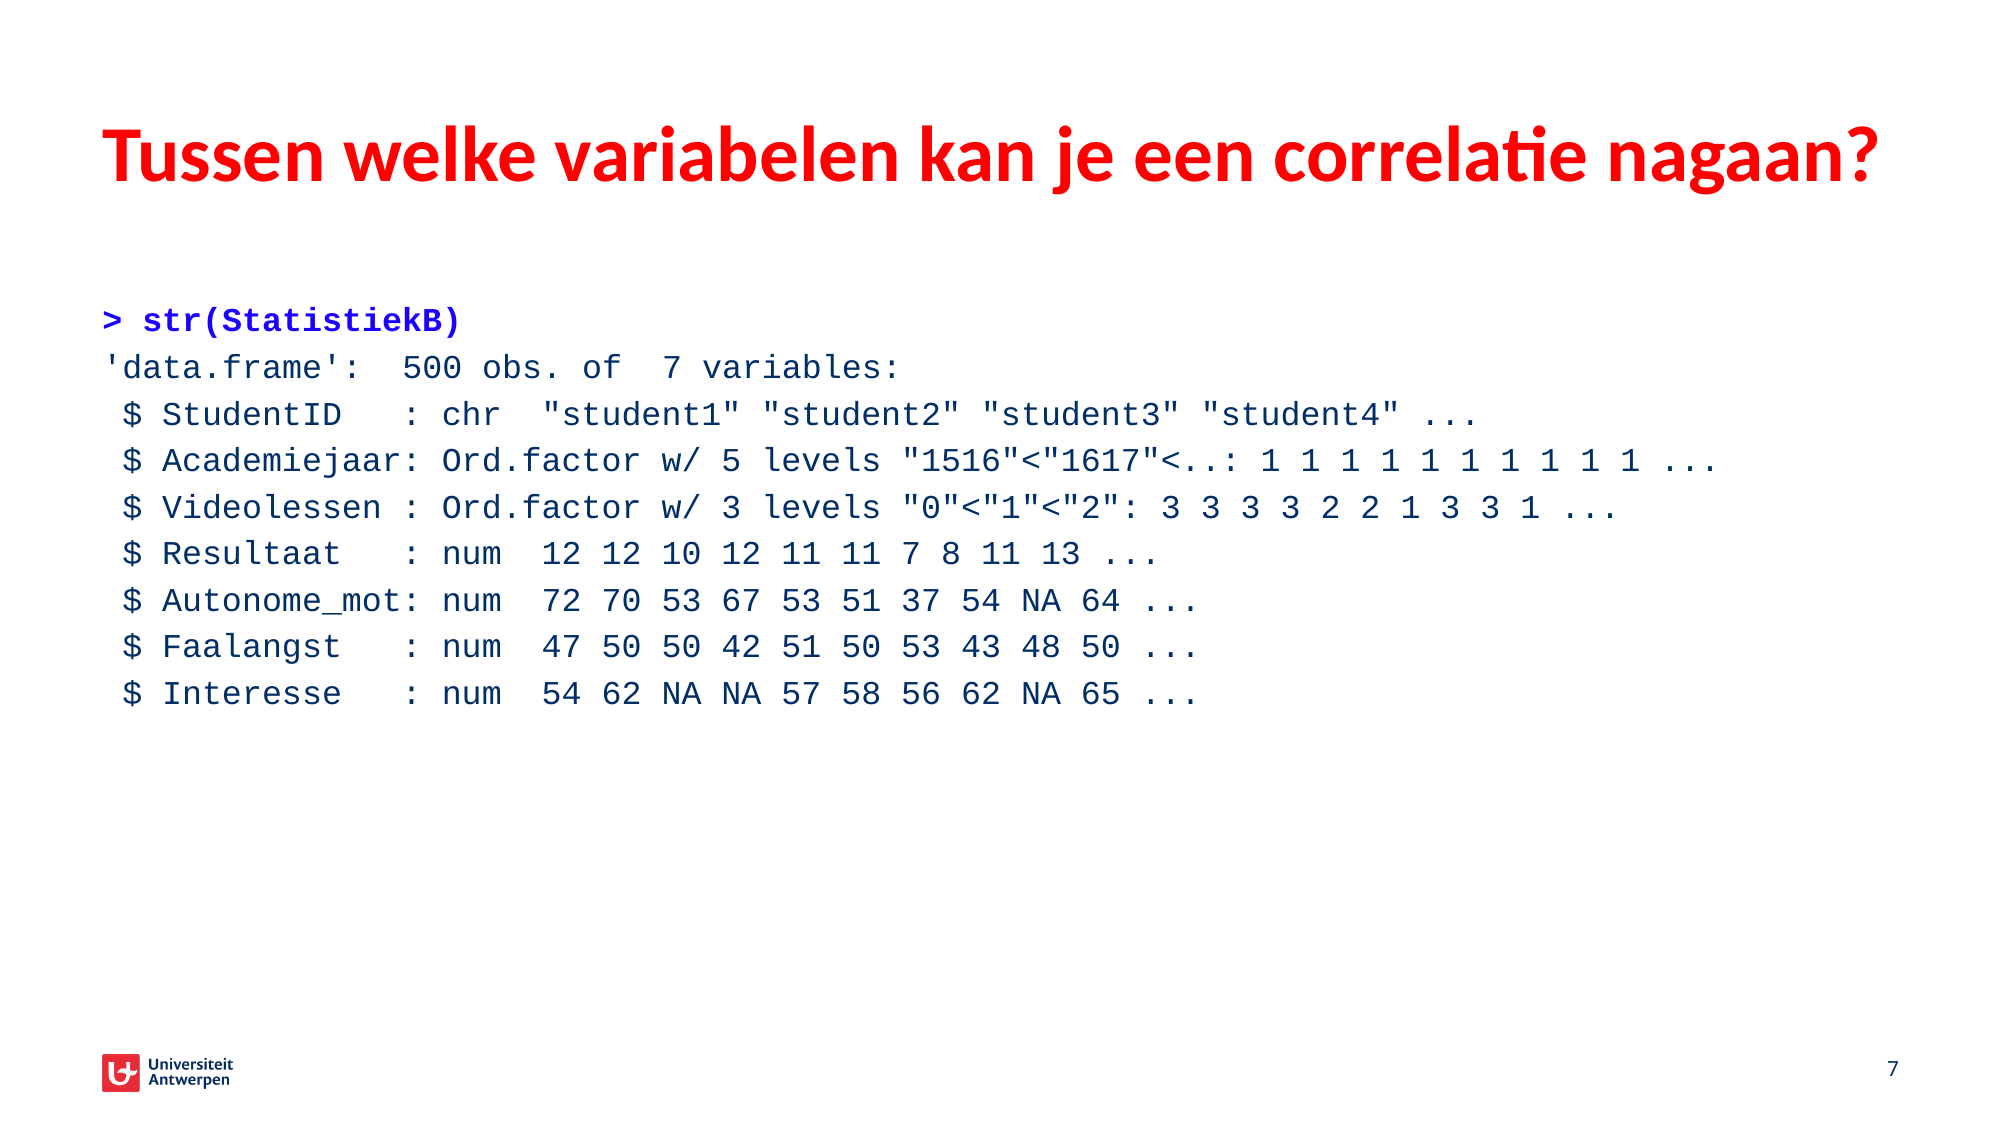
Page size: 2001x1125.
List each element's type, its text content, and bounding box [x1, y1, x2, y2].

picture [102, 1063, 233, 1092]
list > str(StatistiekB) 'data.frame': 500 obs. of 7 variables: $ StudentID : chr "student1" "student2" "student3" "student4" ... $ Academiejaar: Ord.factor w/ 5 levels "1516"<"1617"<..: 1 1 1 1 1 1 1 1 1 1 ... $ Videolessen : Ord.factor w/ 3 levels "0"<"1"<"2": 3 3 3 3 2 2 1 3 3 1 ... $ Resultaat : num 12 12 10 12 11 11 7 8 11 13 ... $ Autonome_mot: num 72 70 53 67 53 51 37 54 NA 64 ... $ Faalangst : num 47 50 50 42 51 50 53 43 48 50 ... $ Interesse : num 54 62 NA NA 57 58 56 62 NA 65 ... [102, 298, 1898, 1063]
title Tussen welke variabelen kan je een correlatie nagaan? [102, 101, 1898, 232]
slide_number 7 [1463, 1039, 1914, 1100]
